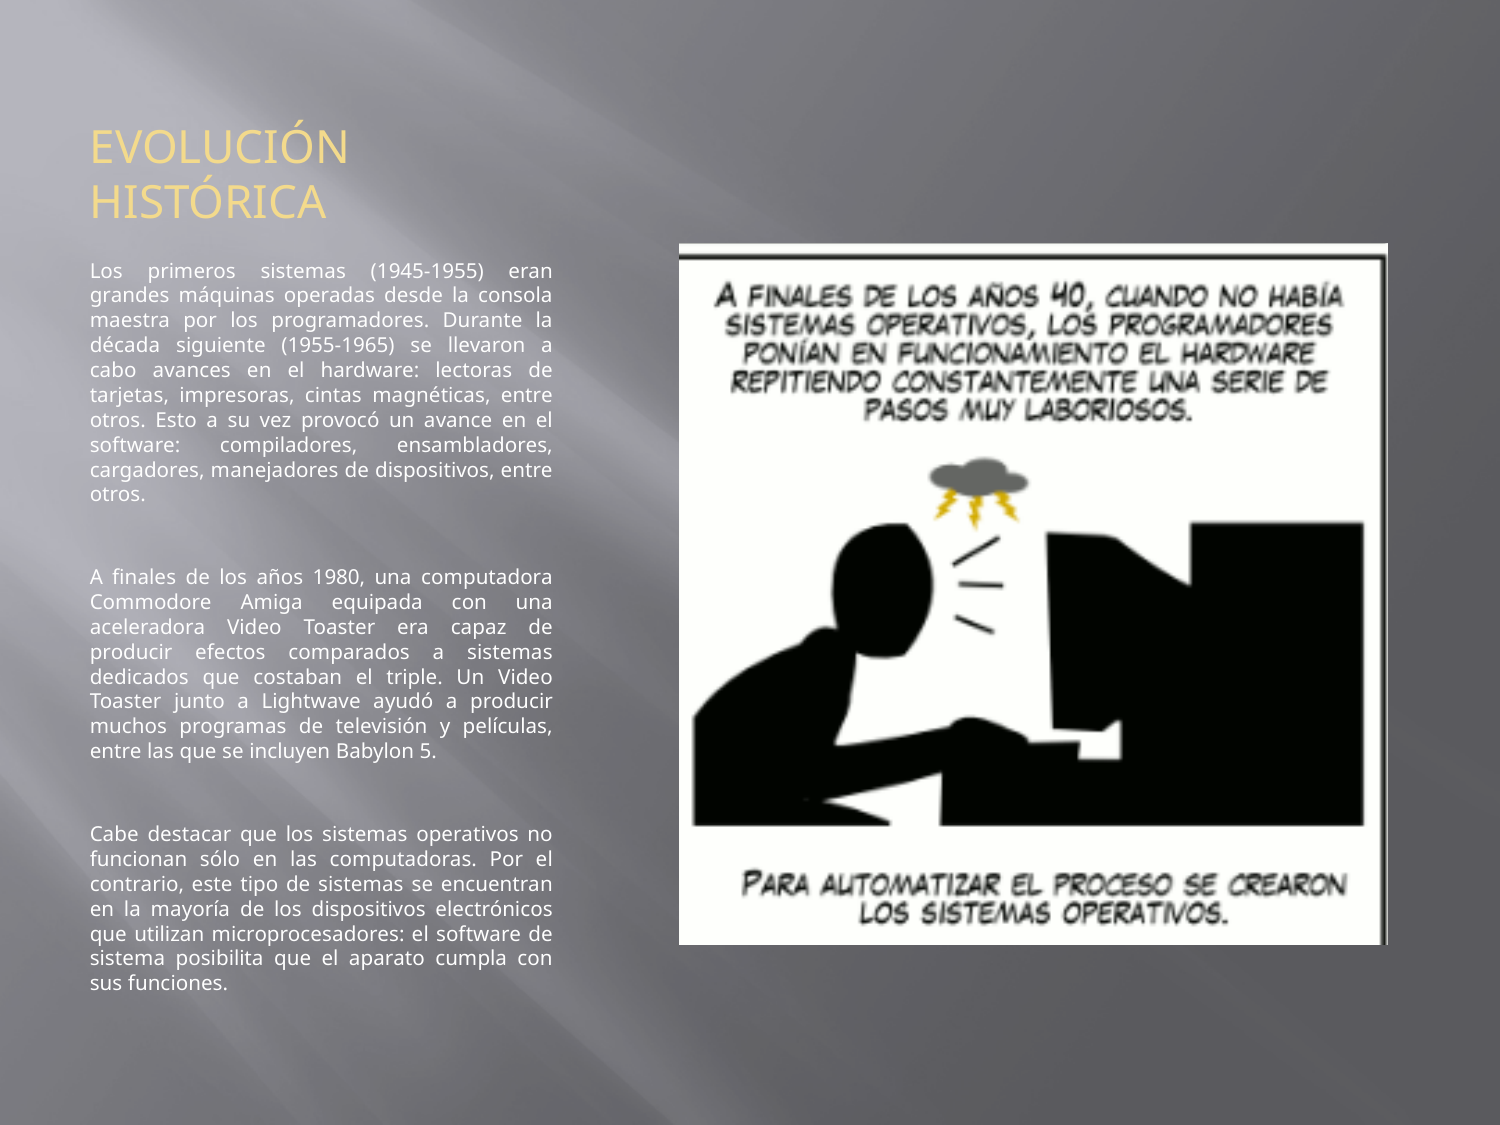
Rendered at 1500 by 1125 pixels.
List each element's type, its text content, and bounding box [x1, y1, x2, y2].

title EVOLUCIÓN HISTÓRICA [75, 44, 569, 236]
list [678, 243, 1389, 945]
list Los primeros sistemas (1945-1955) eran grandes máquinas operadas desde la consola maestra por los programadores. Durante la década siguiente (1955-1965) se llevaron a cabo avances en el hardware: lectoras de tarjetas, impresoras, cintas magnéticas, entre otros. Esto a su vez provocó un avance en el software: compiladores, ensambladores, cargadores, manejadores de dispositivos, entre otros. A finales de los años 1980, una computadora Commodore Amiga equipada con una aceleradora Video Toaster era capaz de producir efectos comparados a sistemas dedicados que costaban el triple. Un Video Toaster junto a Lightwave ayudó a producir muchos programas de televisión y películas, entre las que se incluyen Babylon 5. Cabe destacar que los sistemas operativos no funcionan sólo en las computadoras. Por el contrario, este tipo de sistemas se encuentran en la mayoría de los dispositivos electrónicos que utilizan microprocesadores: el software de sistema posibilita que el aparato cumpla con sus funciones. [75, 249, 569, 1005]
